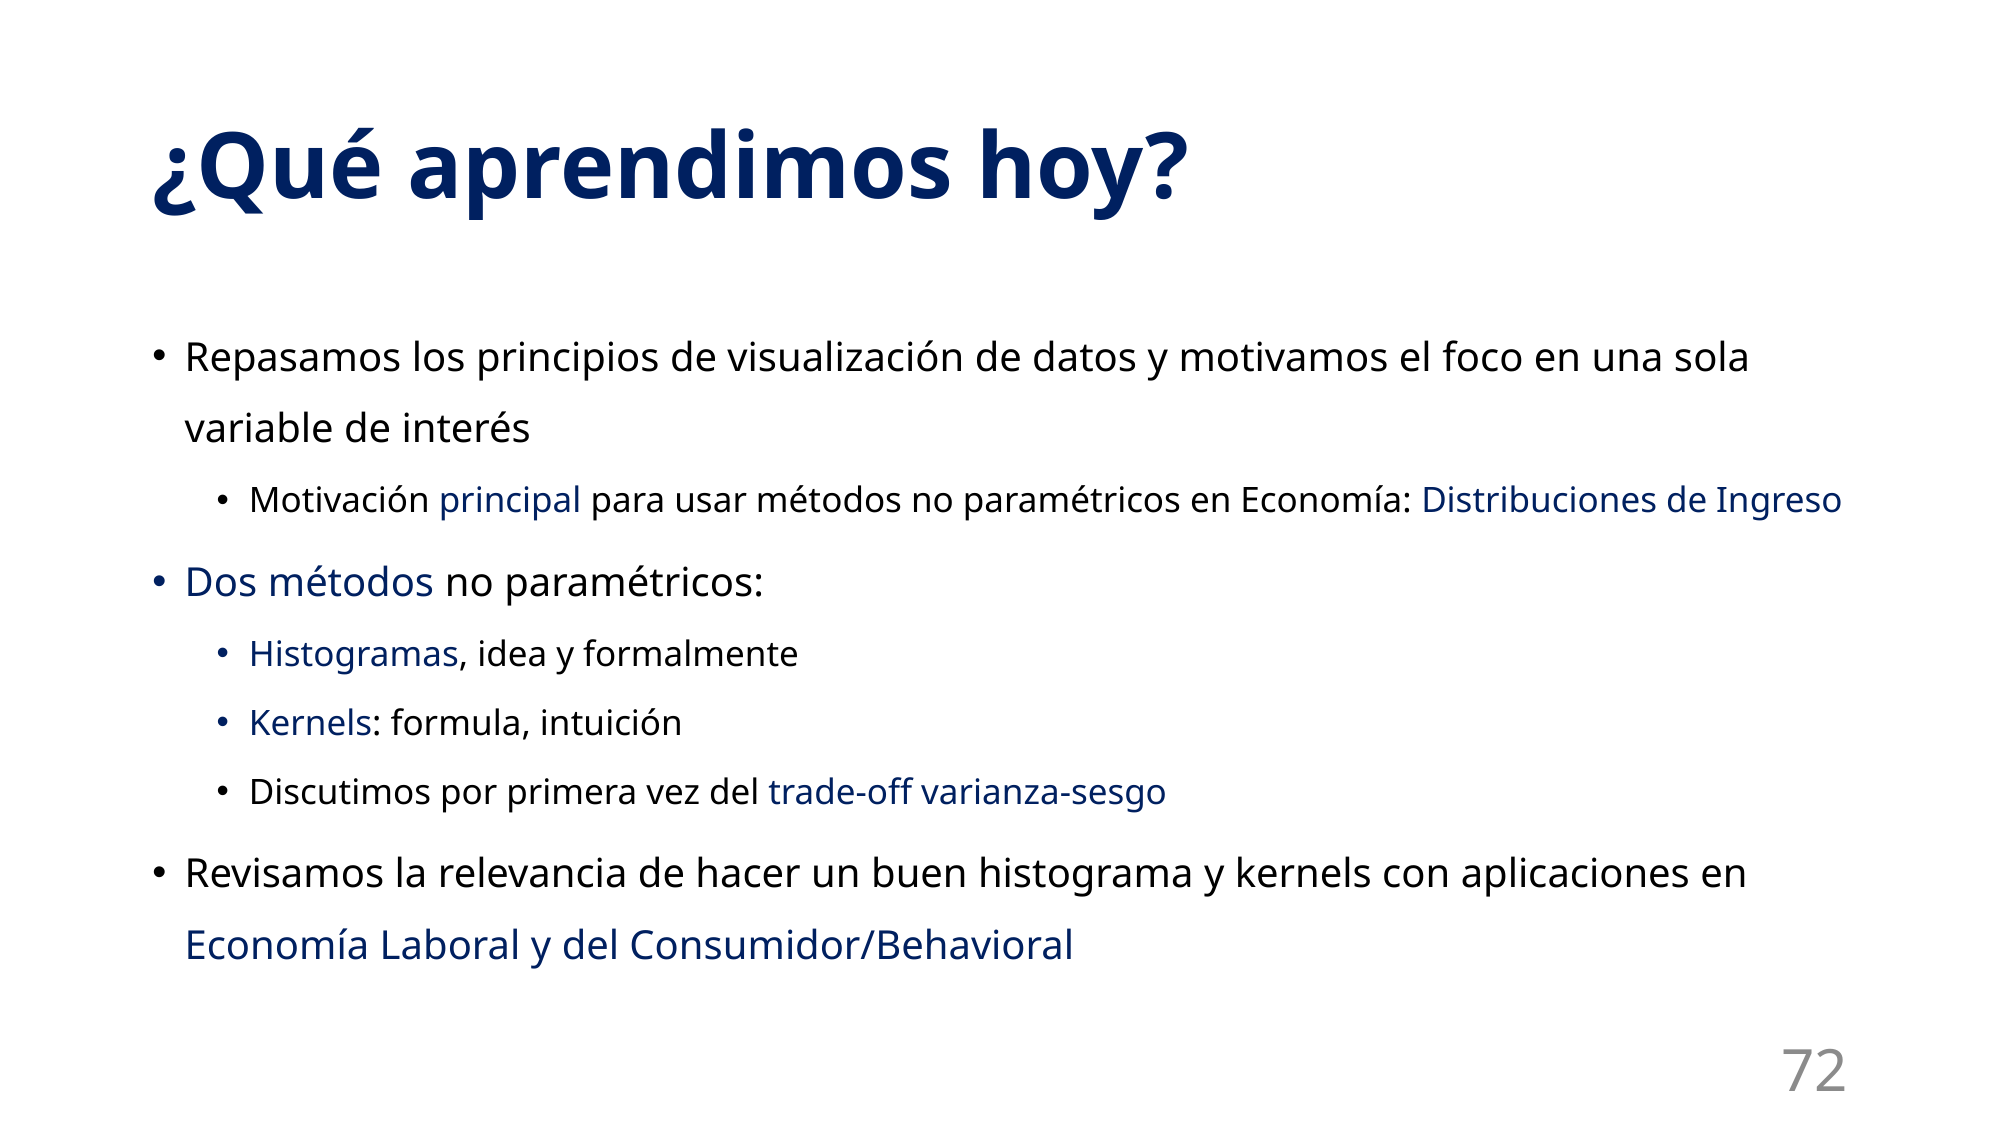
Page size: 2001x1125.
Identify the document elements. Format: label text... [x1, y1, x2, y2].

title ¿Qué aprendimos hoy? [137, 59, 1863, 278]
slide_number 72 [1412, 1042, 1863, 1103]
list Repasamos los principios de visualización de datos y motivamos el foco en una sola variable de interés Motivación principal para usar métodos no paramétricos en Economía: Distribuciones de Ingreso Dos métodos no paramétricos: Histogramas, idea y formalmente Kernels: formula, intuición Discutimos por primera vez del trade-off varianza-sesgo Revisamos la relevancia de hacer un buen histograma y kernels con aplicaciones en Economía Laboral y del Consumidor/Behavioral [137, 299, 1863, 1014]
